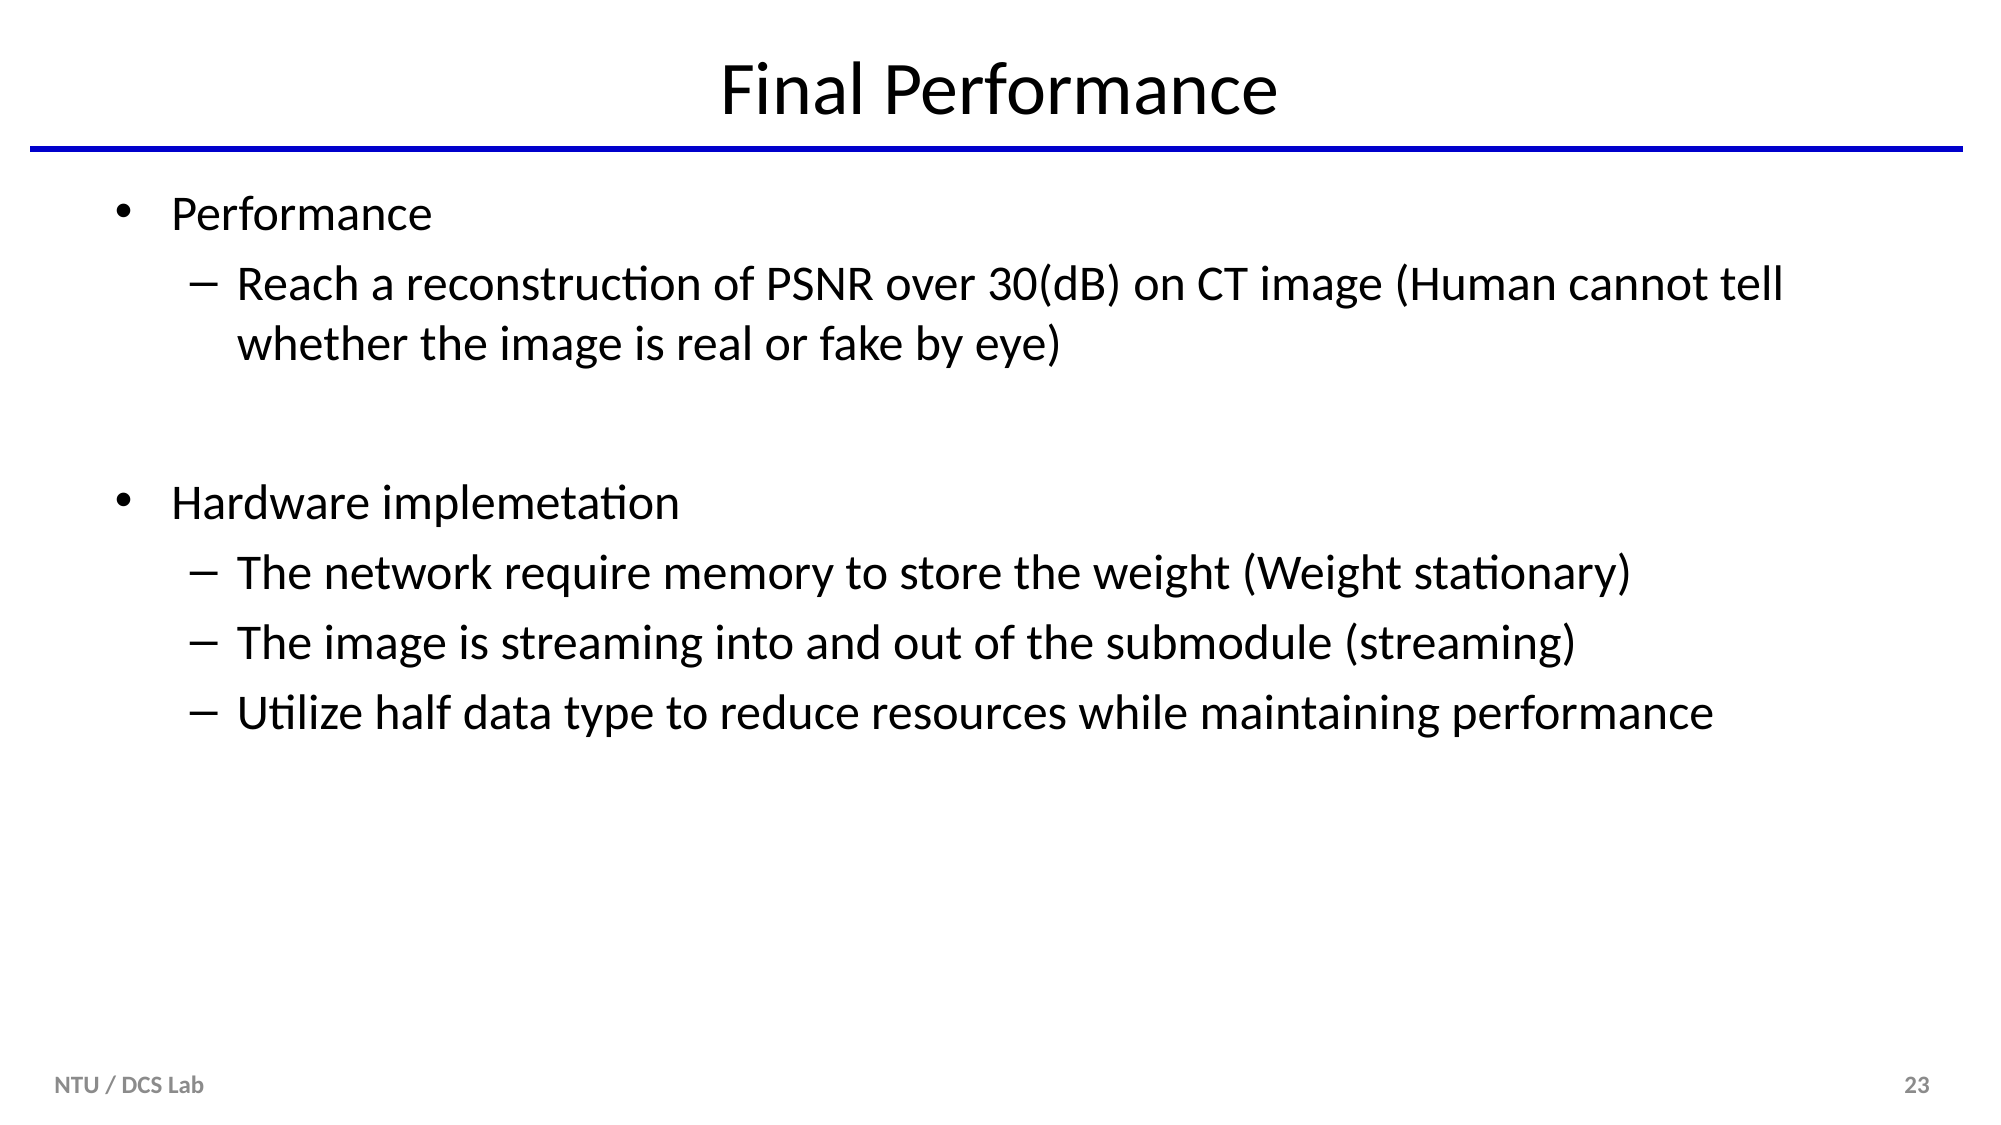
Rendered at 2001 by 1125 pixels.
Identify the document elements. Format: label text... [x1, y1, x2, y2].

slide_number 23 [1433, 1042, 1945, 1125]
footer NTU / DCS Lab [39, 1042, 673, 1125]
list Performance Reach a reconstruction of PSNR over 30(dB) on CT image (Human cannot tell whether the image is real or fake by eye) Hardware implemetation The network require memory to store the weight (Weight stationary) The image is streaming into and out of the submodule (streaming) Utilize half data type to reduce resources while maintaining performance [99, 172, 1900, 1047]
title Final Performance [99, 30, 1900, 138]
